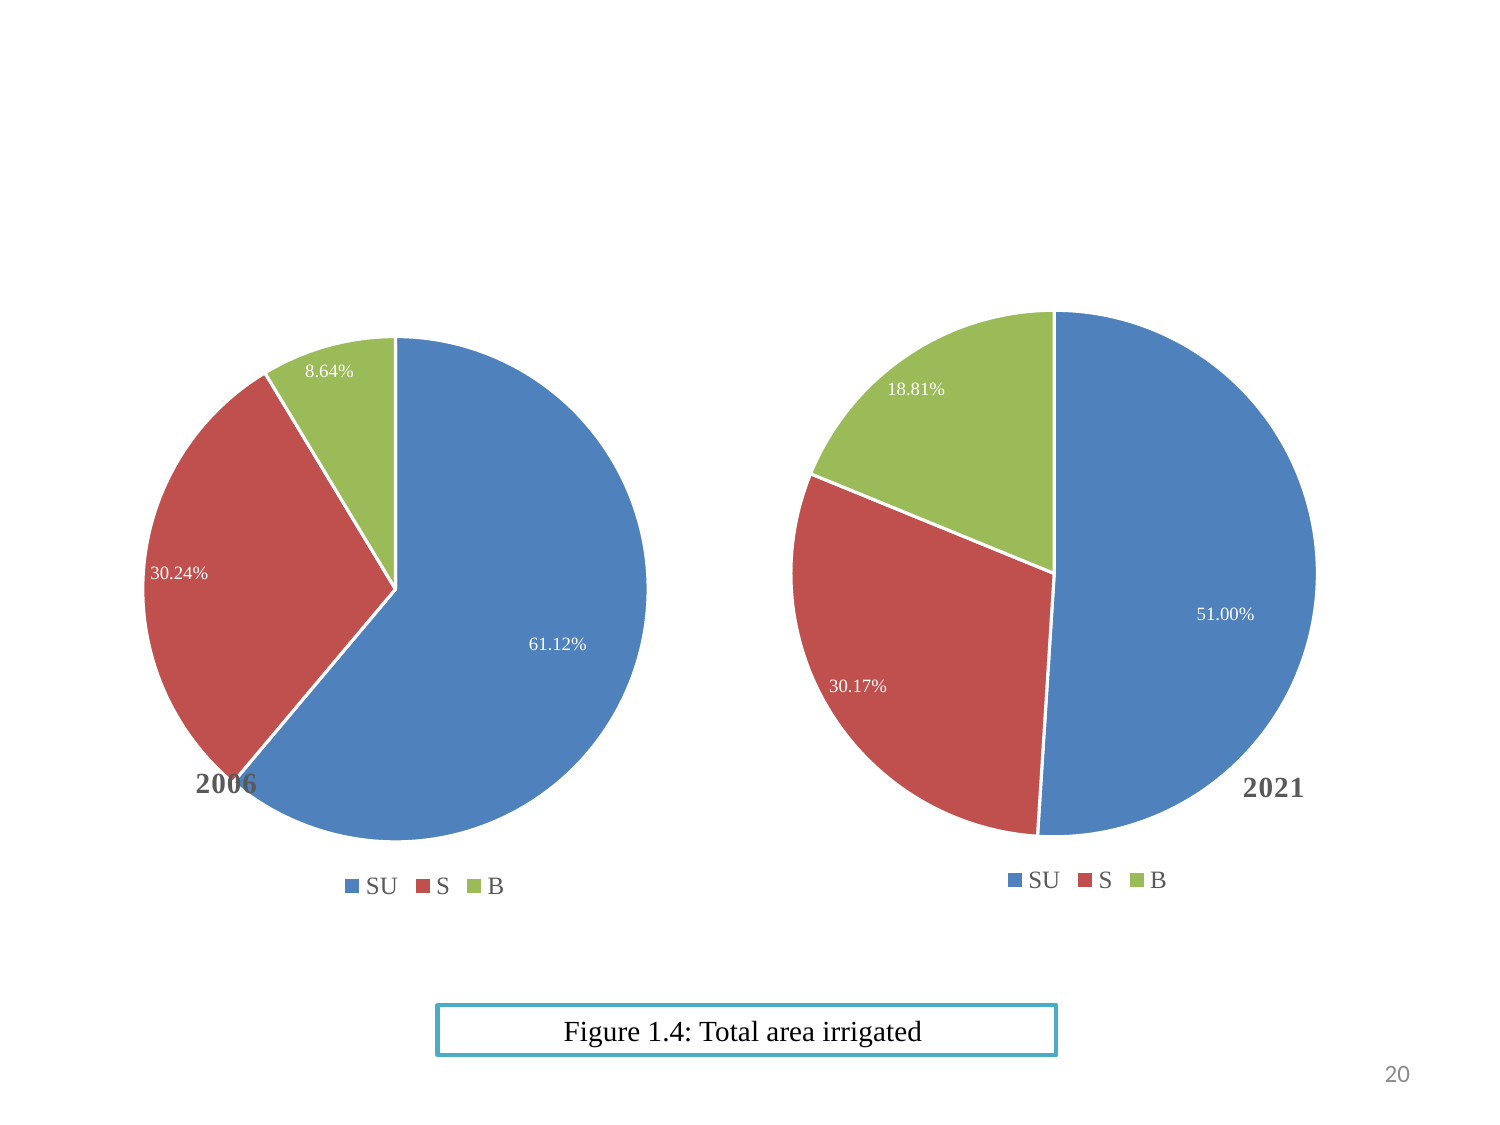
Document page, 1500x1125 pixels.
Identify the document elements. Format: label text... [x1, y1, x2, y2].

chart [0, 224, 1451, 906]
text_box Figure 1.4: Total area irrigated [435, 1003, 1058, 1057]
slide_number 20 [1074, 1042, 1425, 1103]
